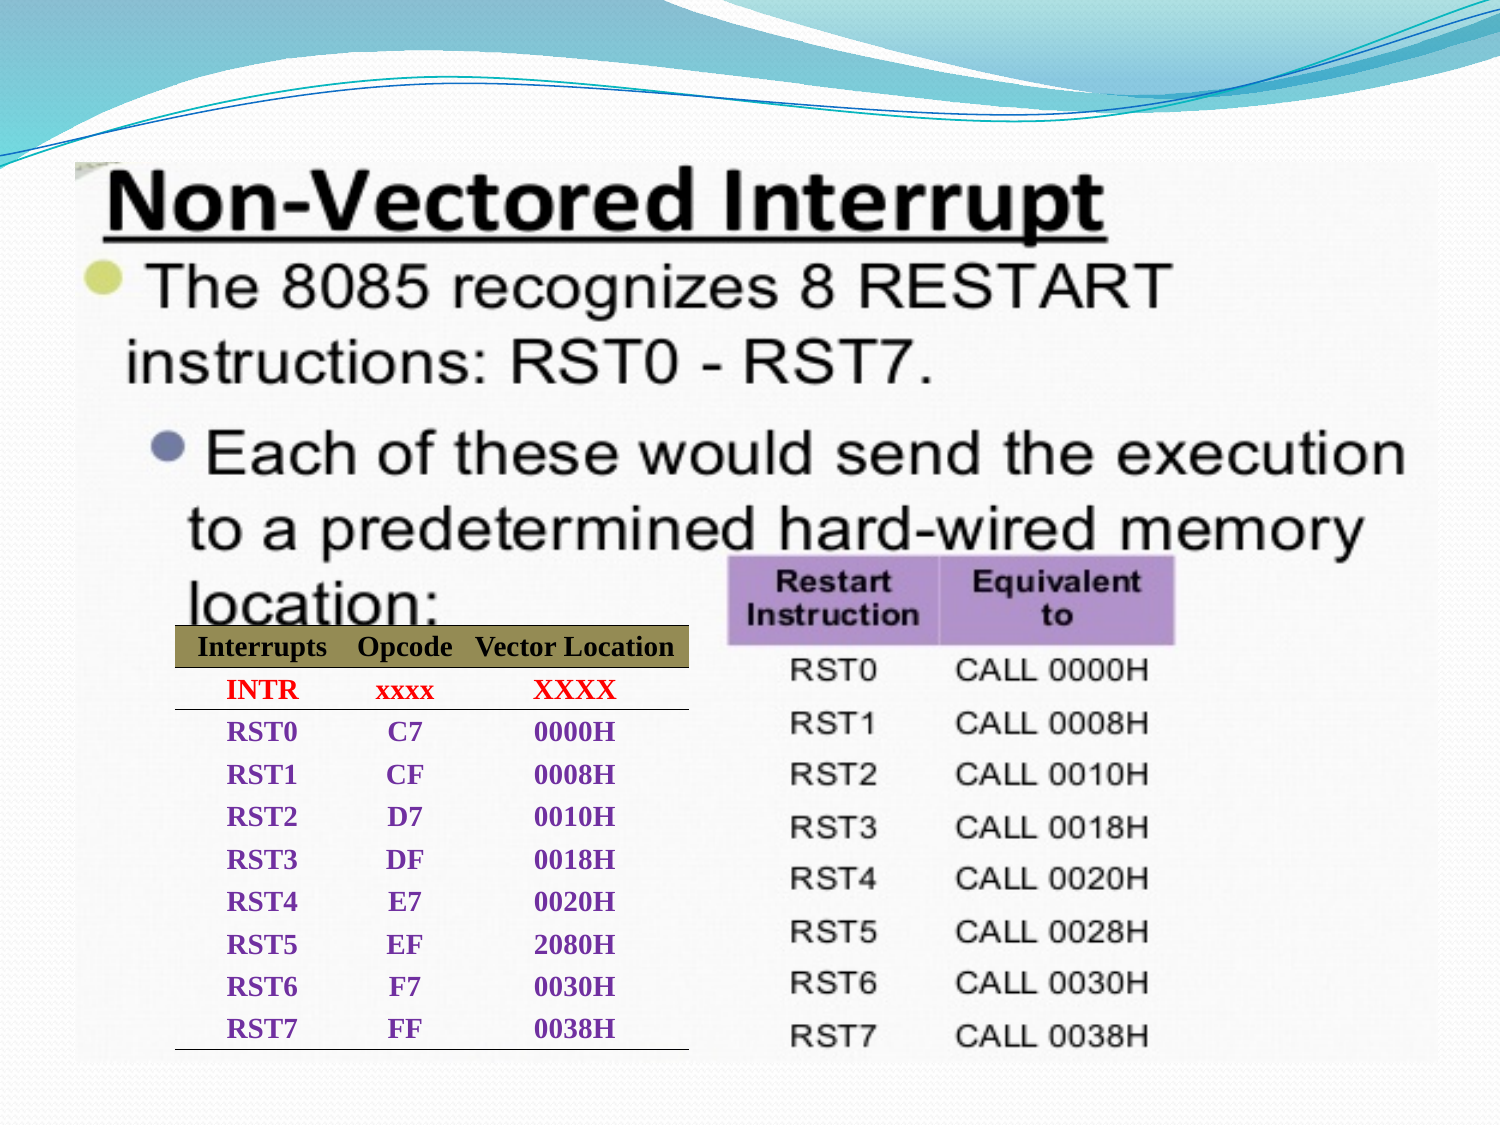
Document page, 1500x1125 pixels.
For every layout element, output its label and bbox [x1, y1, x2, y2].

picture [74, 162, 1438, 1063]
